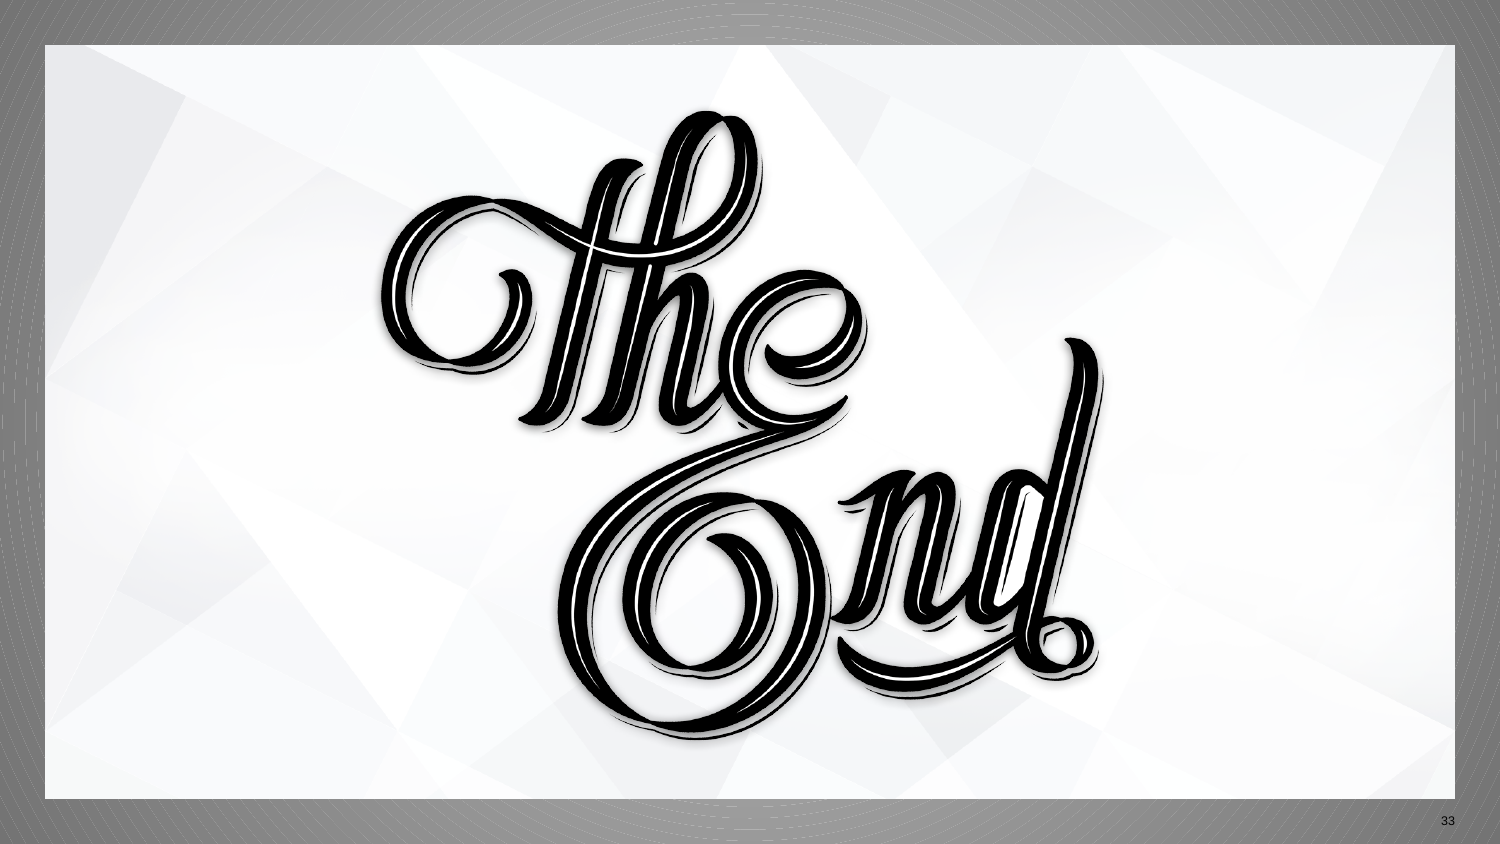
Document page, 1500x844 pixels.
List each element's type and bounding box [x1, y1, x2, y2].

picture [45, 45, 1455, 799]
